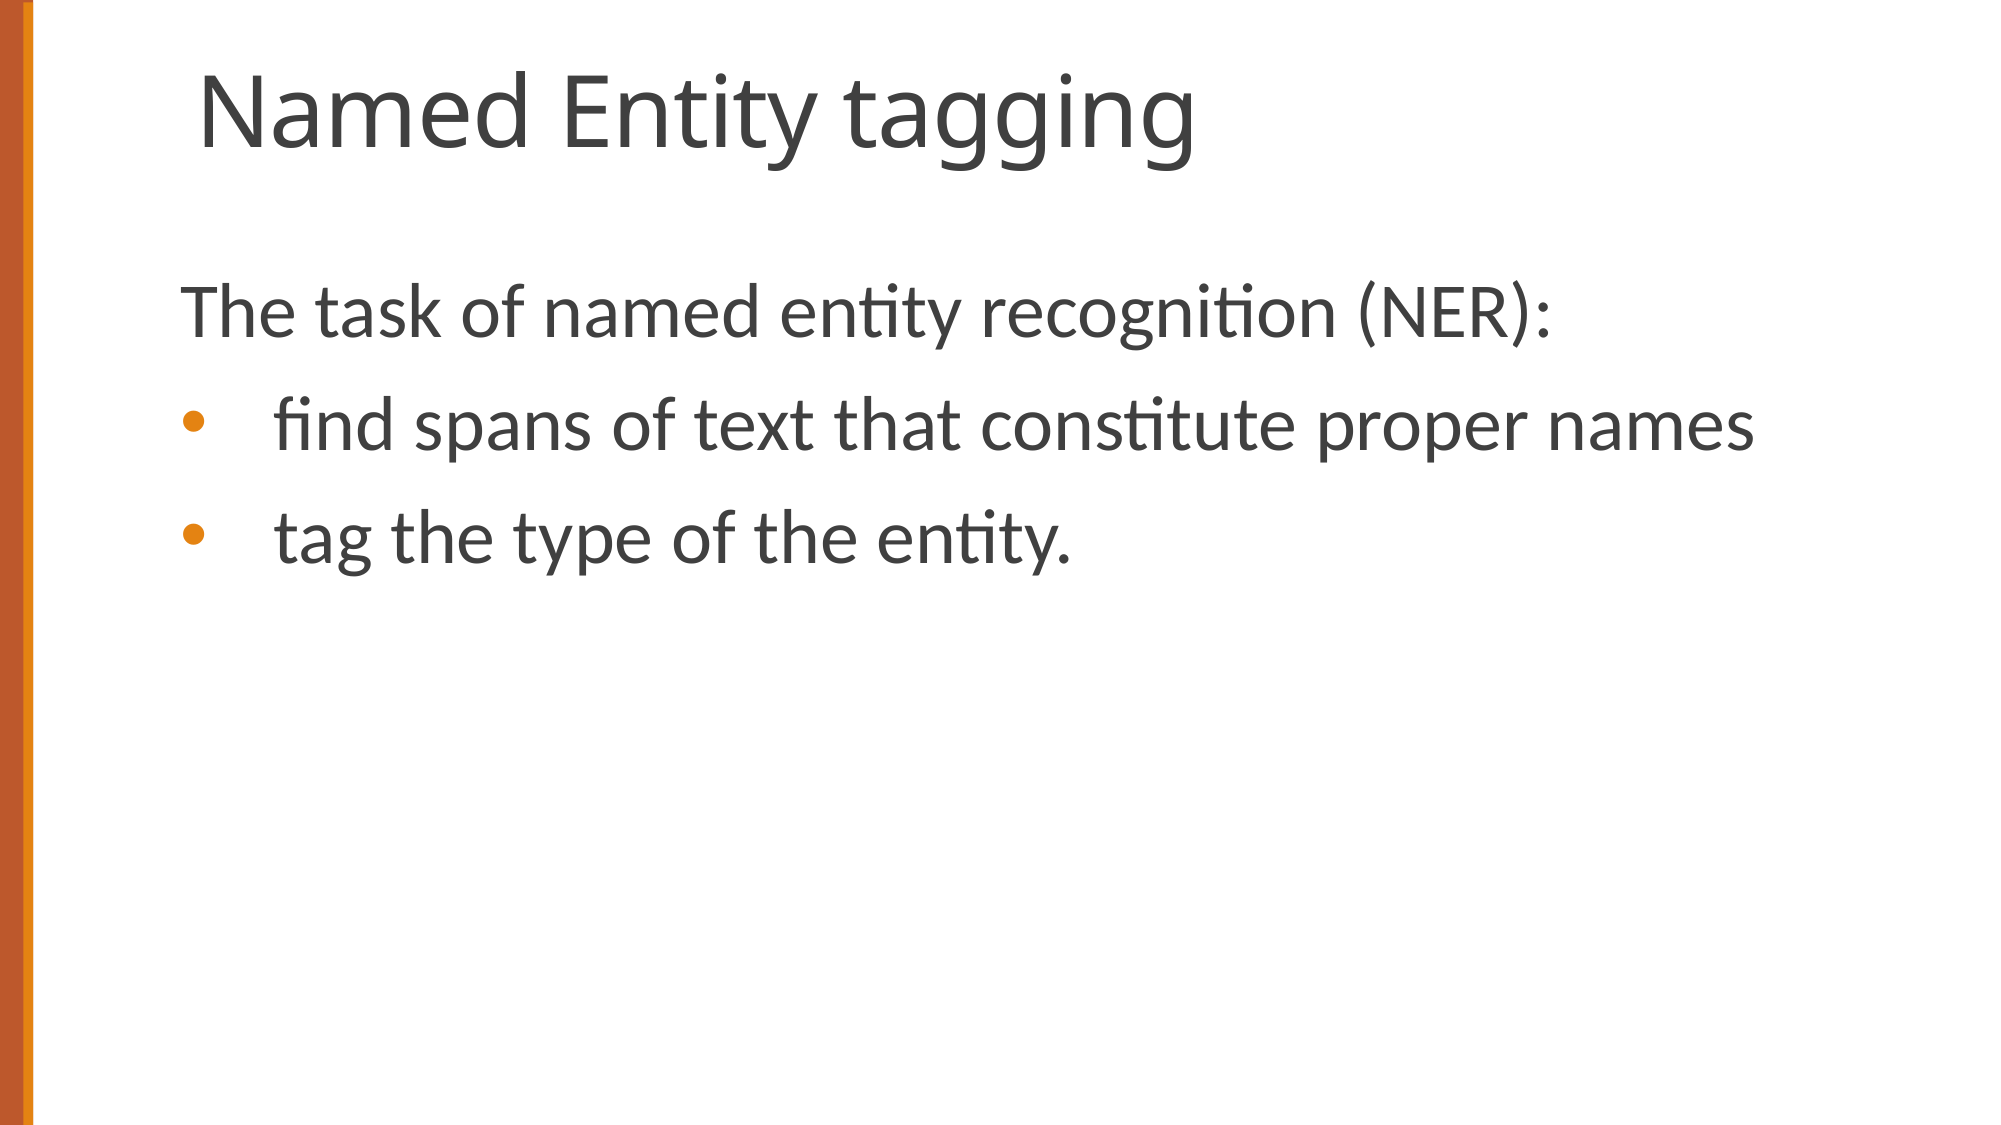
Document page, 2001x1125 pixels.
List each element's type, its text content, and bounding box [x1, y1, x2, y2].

title Named Entity tagging [180, 26, 1830, 175]
list The task of named entity recognition (NER): find spans of text that constitute proper names tag the type of the entity. [180, 262, 1830, 1013]
